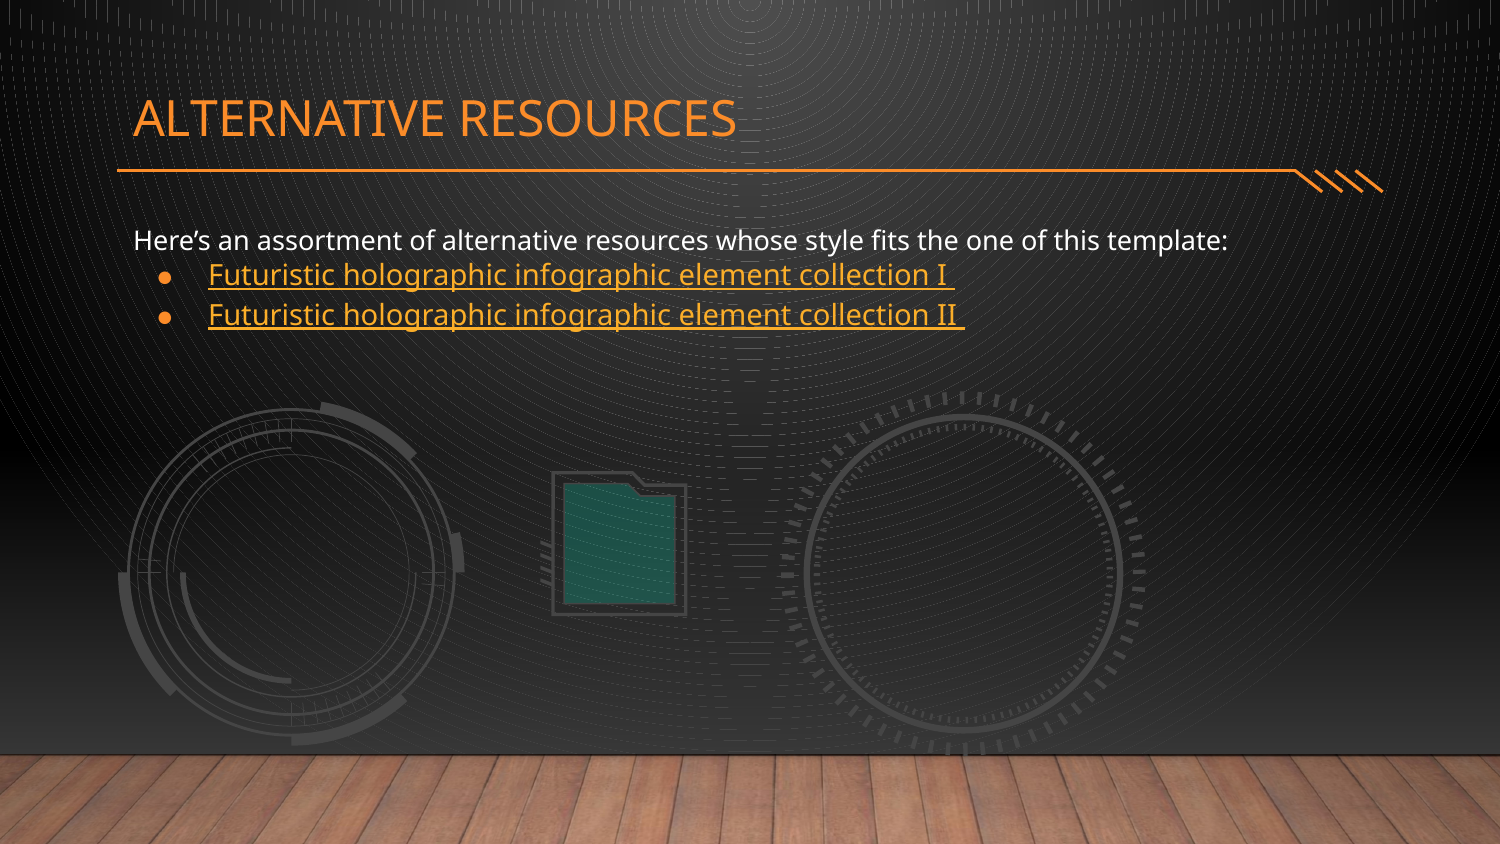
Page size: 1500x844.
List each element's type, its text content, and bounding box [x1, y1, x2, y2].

title ALTERNATIVE RESOURCES [118, 72, 1382, 167]
picture [0, 754, 1500, 844]
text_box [540, 470, 688, 617]
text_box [116, 170, 1383, 193]
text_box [117, 401, 465, 746]
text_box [780, 391, 1146, 757]
list Here’s an assortment of alternative resources whose style fits the one of this template: Futuristic holographic infographic element collection I Futuristic holographic infographic element collection II [118, 203, 1382, 424]
